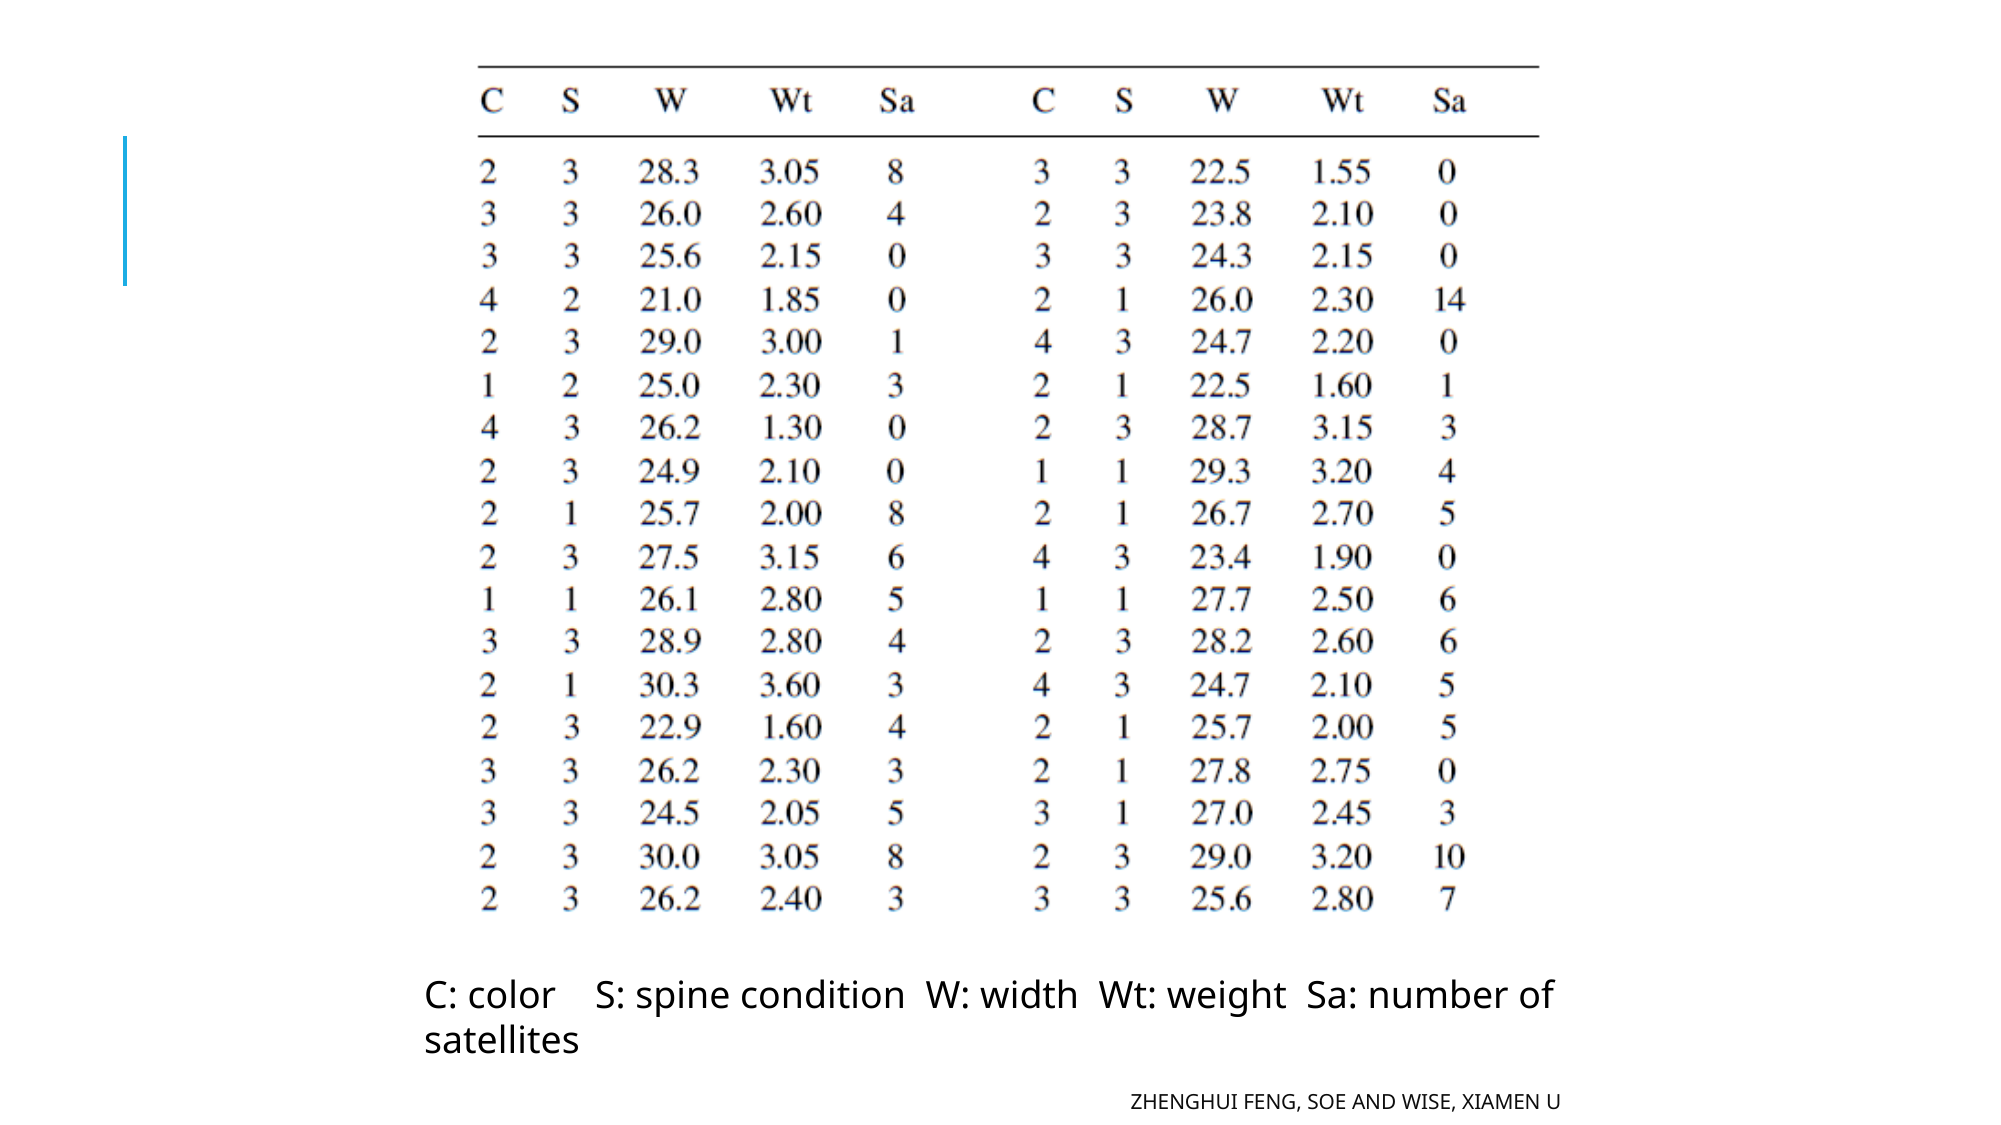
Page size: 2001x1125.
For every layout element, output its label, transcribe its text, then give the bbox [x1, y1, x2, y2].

footer Zhenghui Feng, SOE and WISE, Xiamen U [976, 1082, 1577, 1120]
text_box C: color S: spine condition W: width Wt: weight Sa: number of satellites [409, 964, 1615, 1069]
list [409, 60, 1568, 977]
